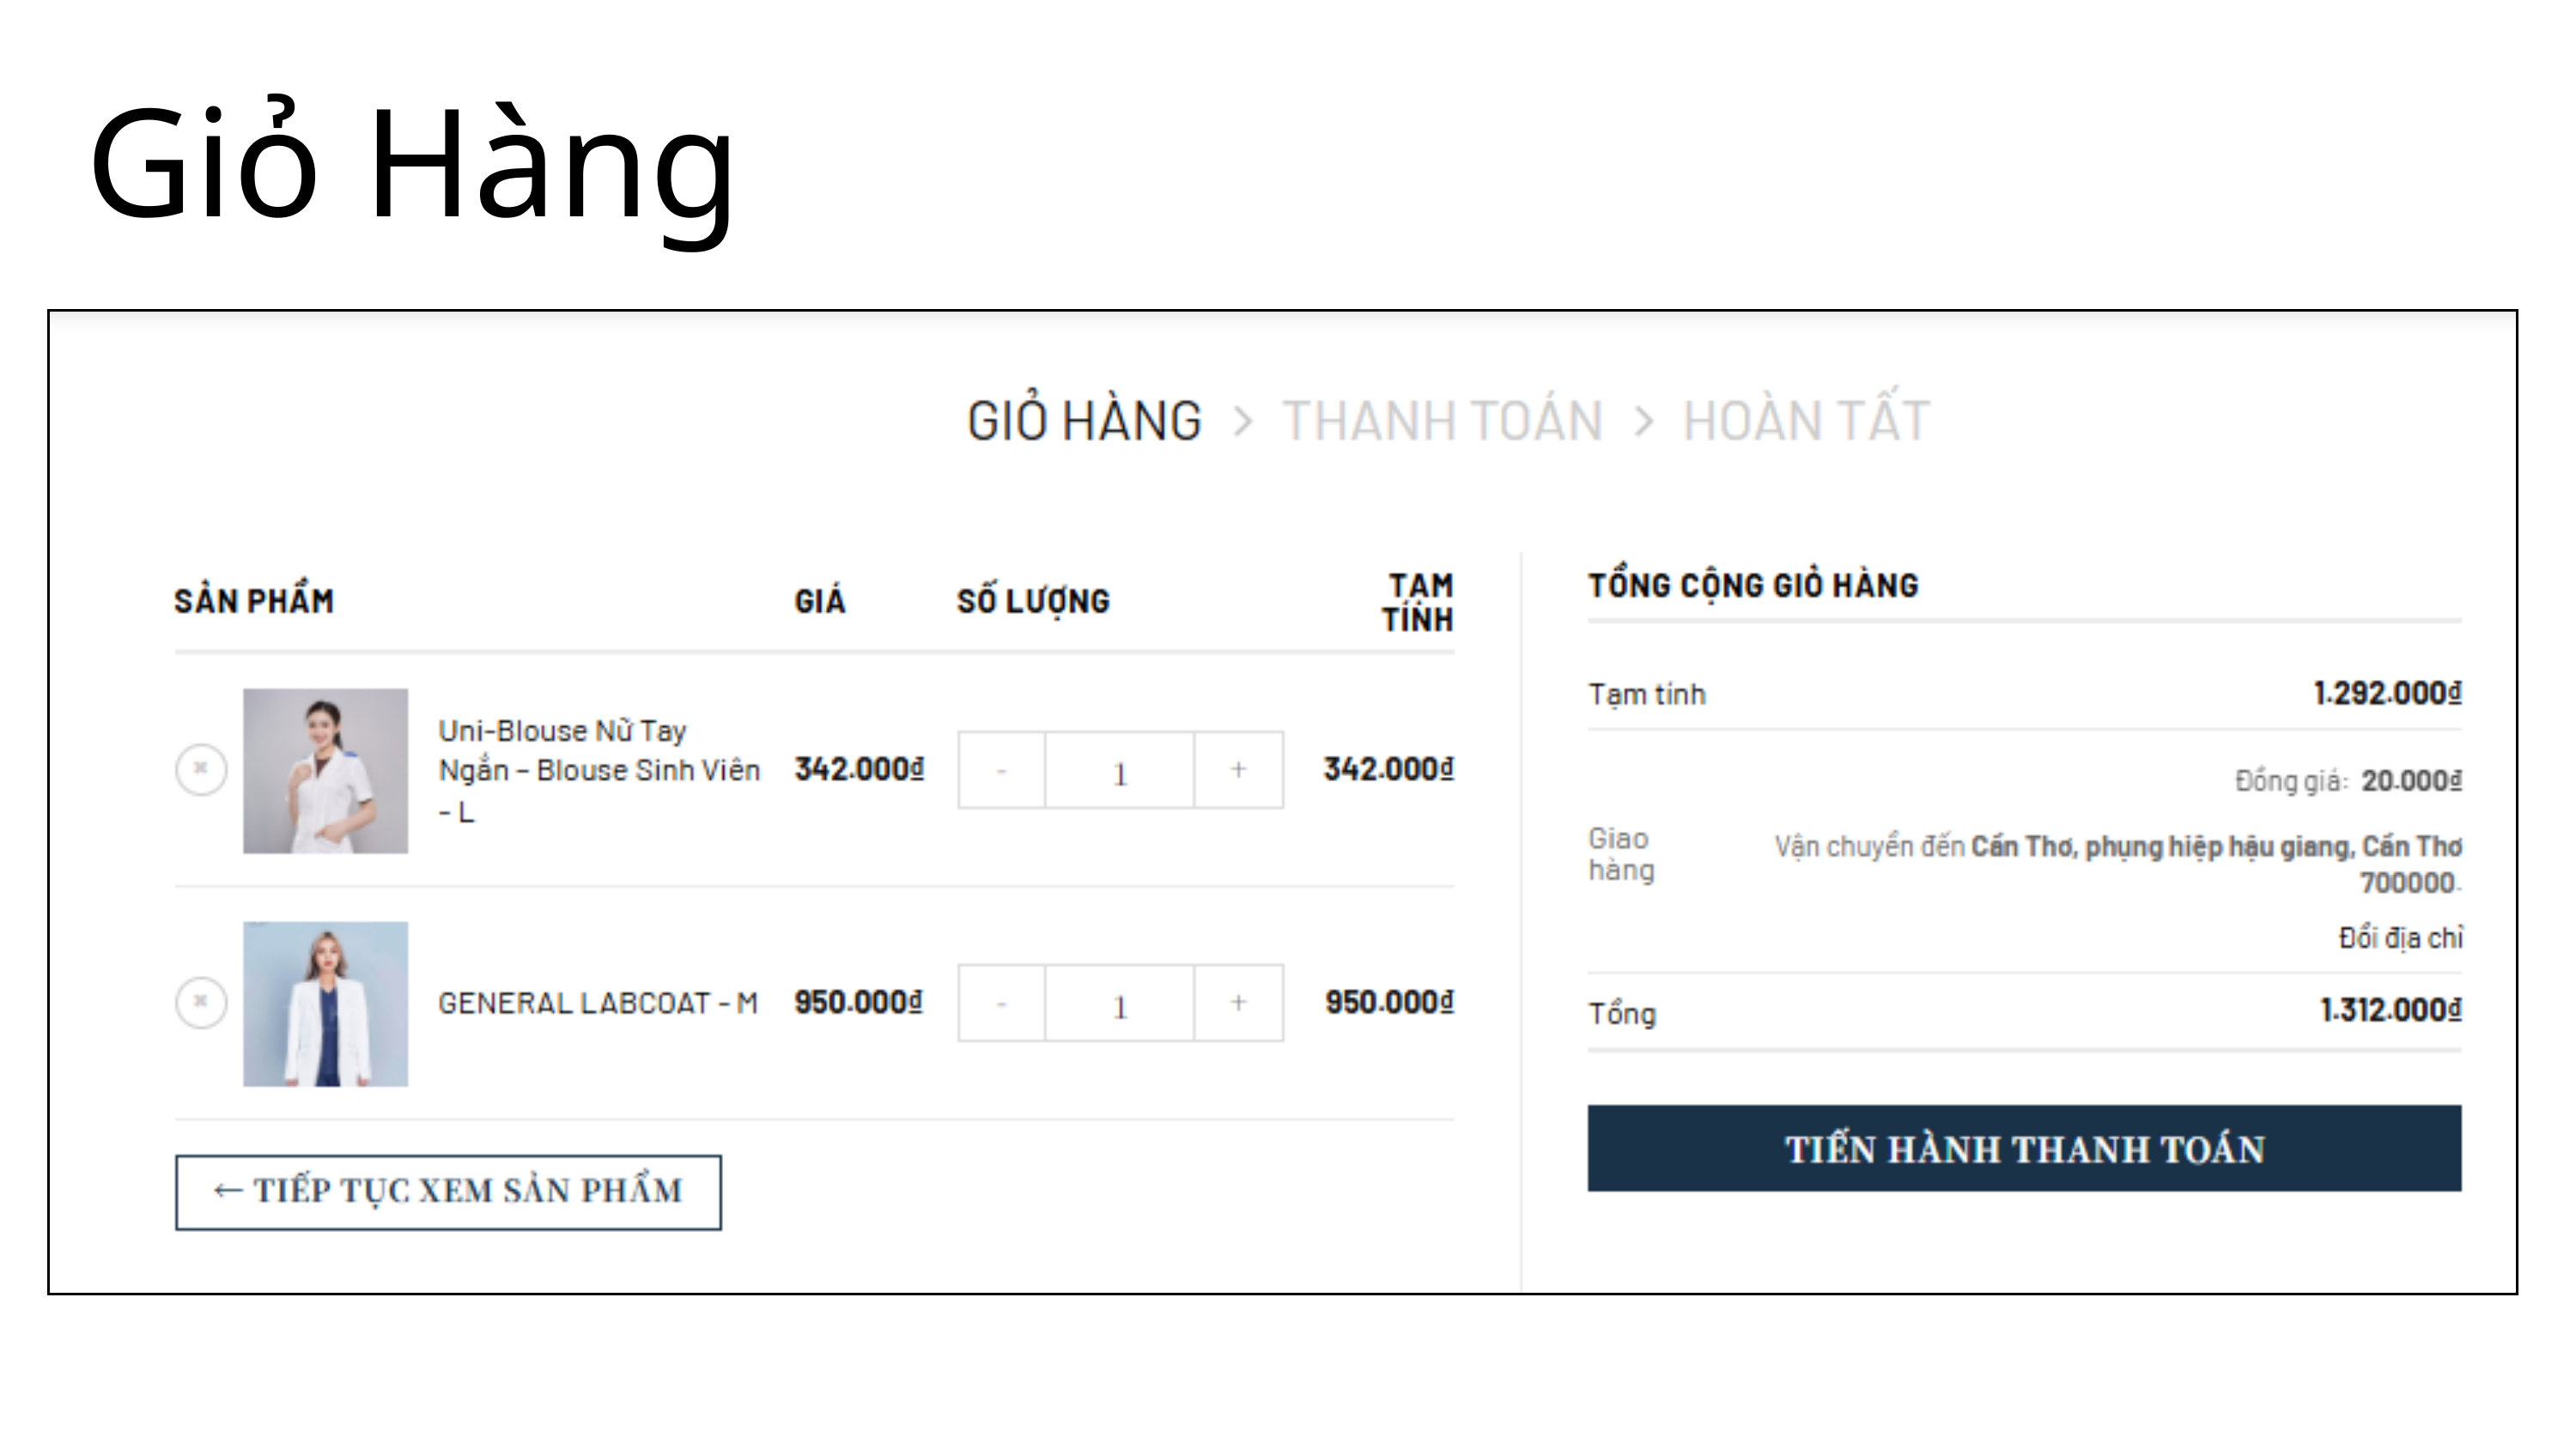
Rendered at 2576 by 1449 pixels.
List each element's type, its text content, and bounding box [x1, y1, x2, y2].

text_box [48, 310, 2518, 1294]
text_box Giỏ Hàng [48, 21, 779, 246]
